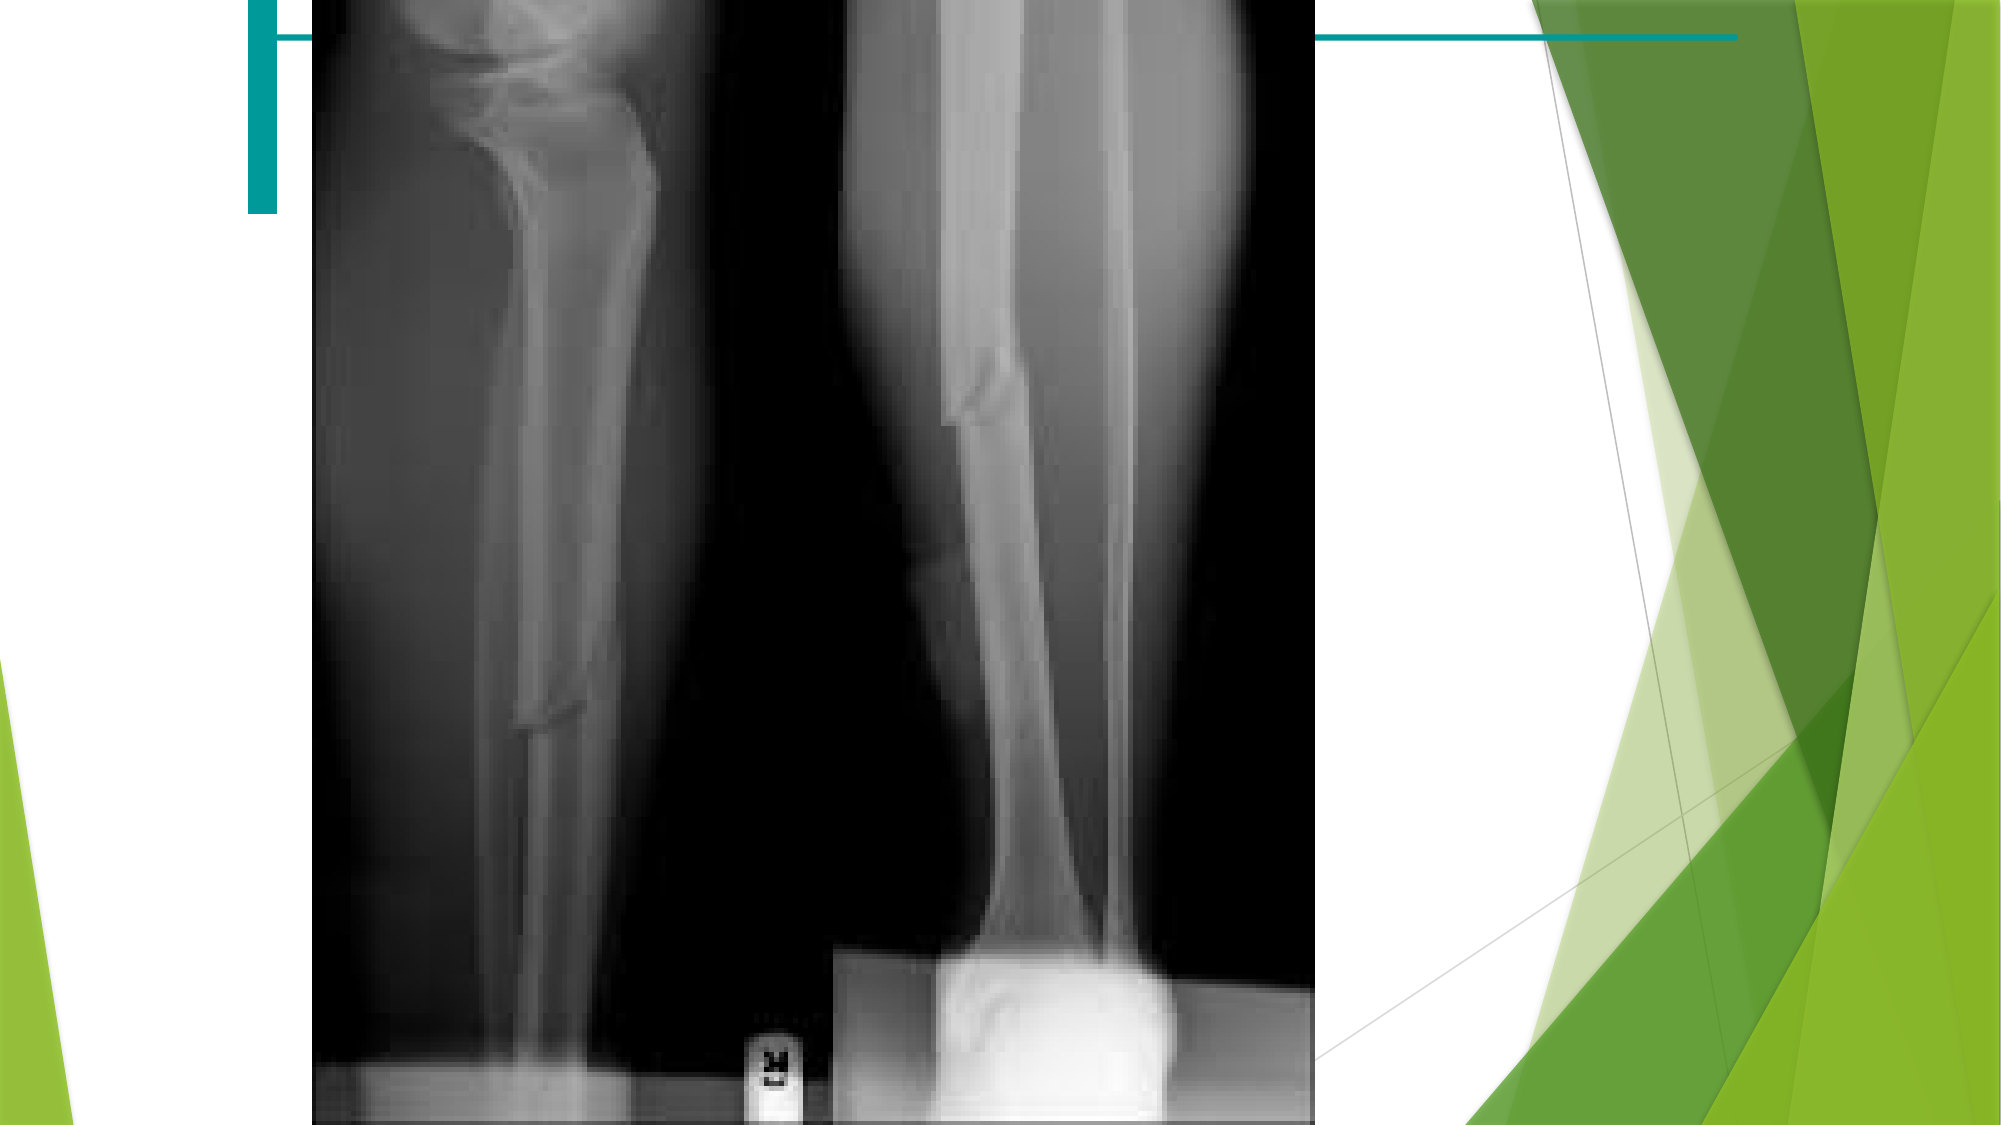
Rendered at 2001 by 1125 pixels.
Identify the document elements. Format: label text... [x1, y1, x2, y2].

text_box [249, 0, 275, 213]
text_box Bone Repair [1318, 50, 1688, 168]
picture [311, 0, 1316, 1125]
